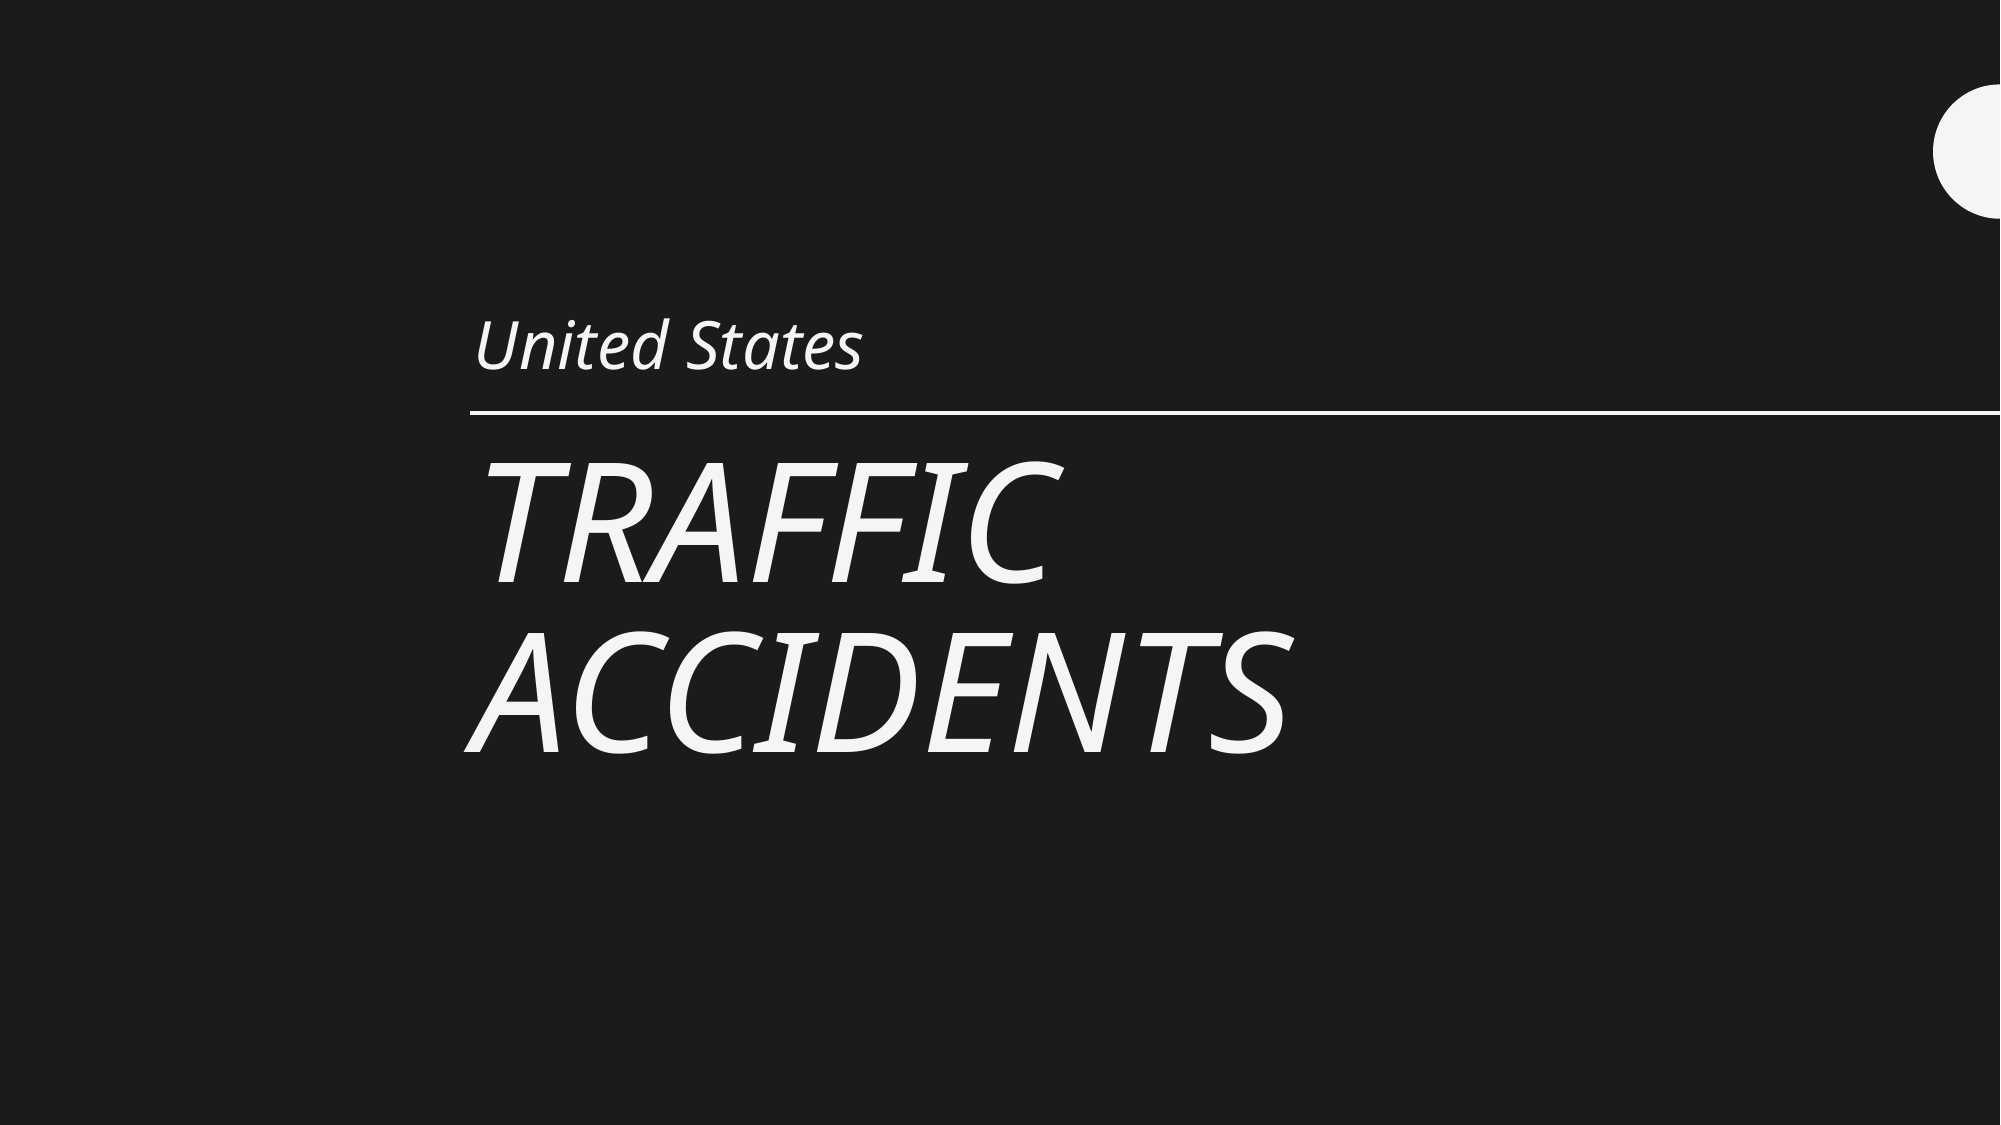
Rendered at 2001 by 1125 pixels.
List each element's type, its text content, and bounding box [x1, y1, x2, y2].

subtitle United States [458, 203, 1908, 391]
text_box [0, 0, 2000, 1125]
text_box [1933, 84, 2000, 219]
title Traffic accidents [458, 439, 1908, 1063]
